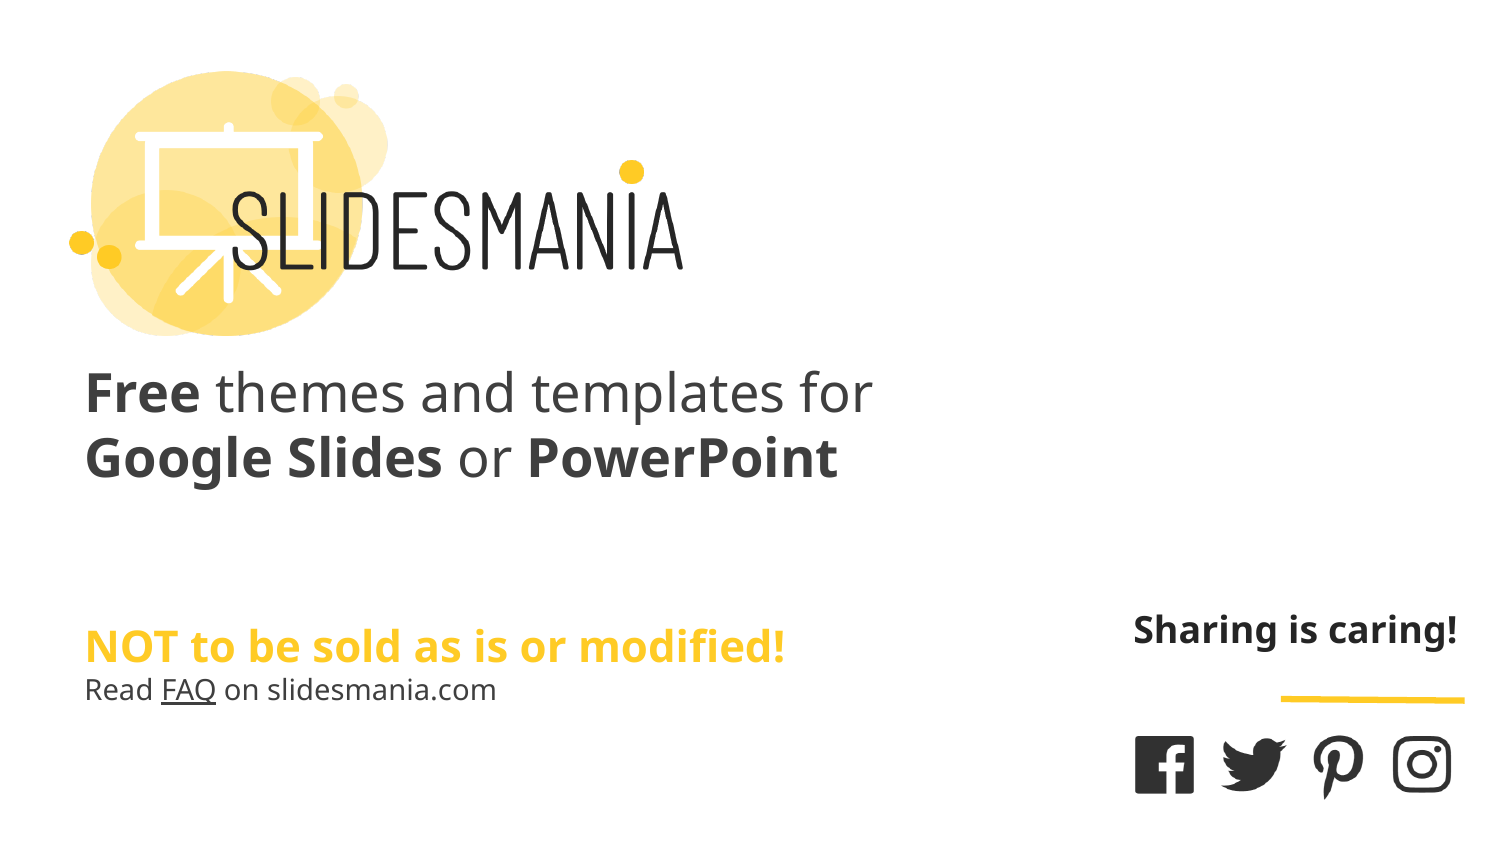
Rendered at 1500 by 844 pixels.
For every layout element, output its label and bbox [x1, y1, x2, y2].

picture [1120, 724, 1296, 804]
picture [1300, 725, 1376, 803]
picture [69, 71, 683, 336]
picture [1378, 727, 1465, 801]
